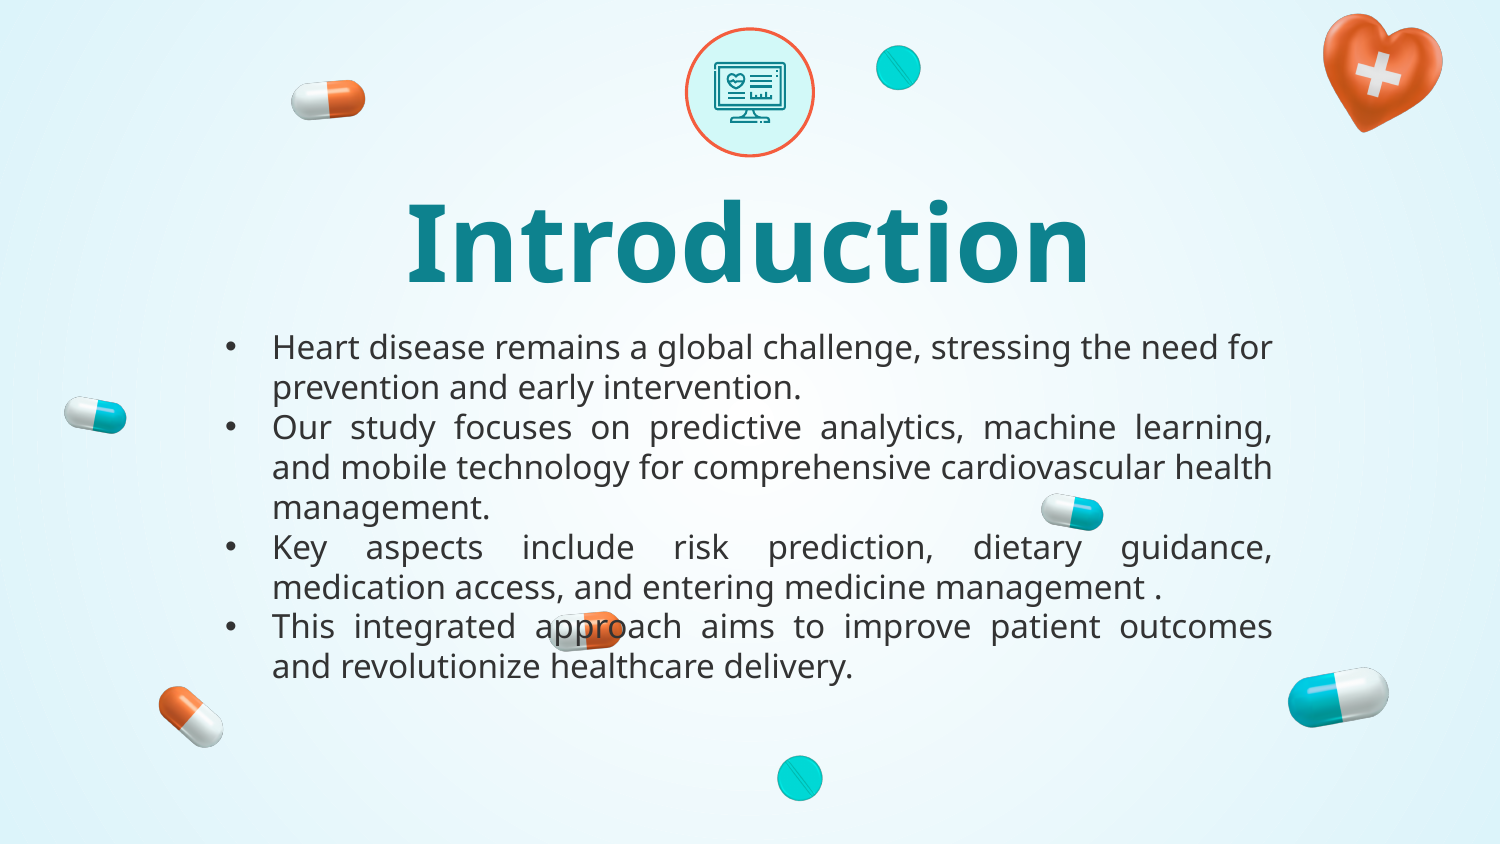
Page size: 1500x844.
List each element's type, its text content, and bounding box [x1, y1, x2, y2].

picture [1273, 632, 1405, 758]
picture [867, 37, 929, 97]
picture [1291, 0, 1459, 157]
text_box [713, 61, 787, 124]
subtitle Heart disease remains a global challenge, stressing the need for prevention and early intervention. Our study focuses on predictive analytics, machine learning, and mobile technology for comprehensive cardiovascular health management. Key aspects include risk prediction, dietary guidance, medication access, and entering medicine management . This integrated approach aims to improve patient outcomes and revolutionize healthcare delivery. [225, 326, 1275, 717]
title Introduction [225, 174, 1275, 291]
picture [541, 590, 630, 673]
picture [768, 747, 831, 808]
text_box [686, 28, 814, 156]
picture [273, 46, 384, 154]
picture [1032, 472, 1112, 549]
picture [138, 666, 244, 767]
picture [55, 375, 135, 452]
